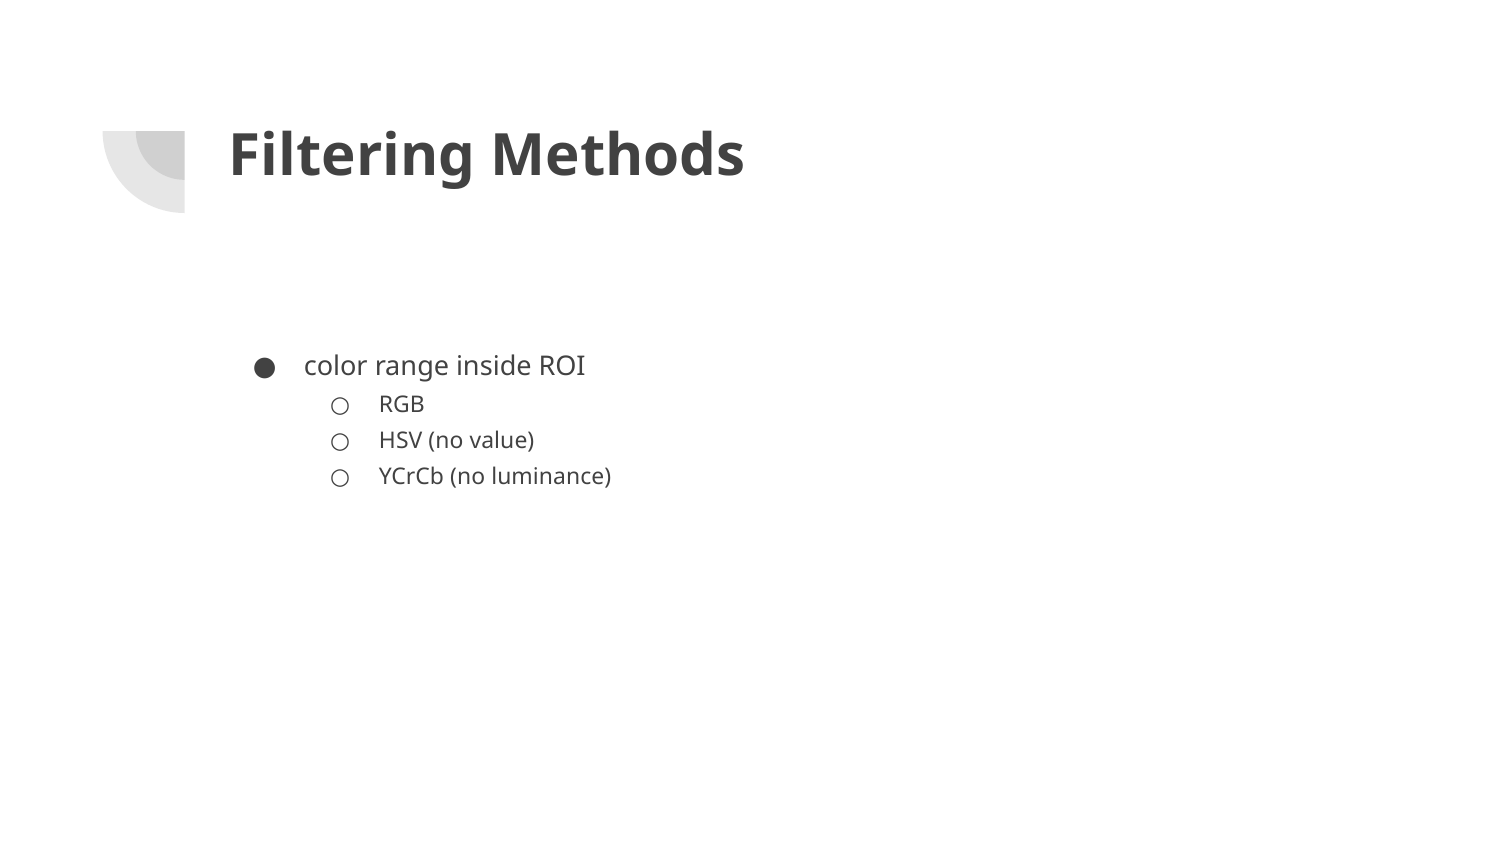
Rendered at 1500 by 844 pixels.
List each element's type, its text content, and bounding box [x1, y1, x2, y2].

title Filtering Methods [213, 98, 1368, 263]
list color range inside ROI RGB HSV (no value) YCrCb (no luminance) [213, 326, 1368, 744]
